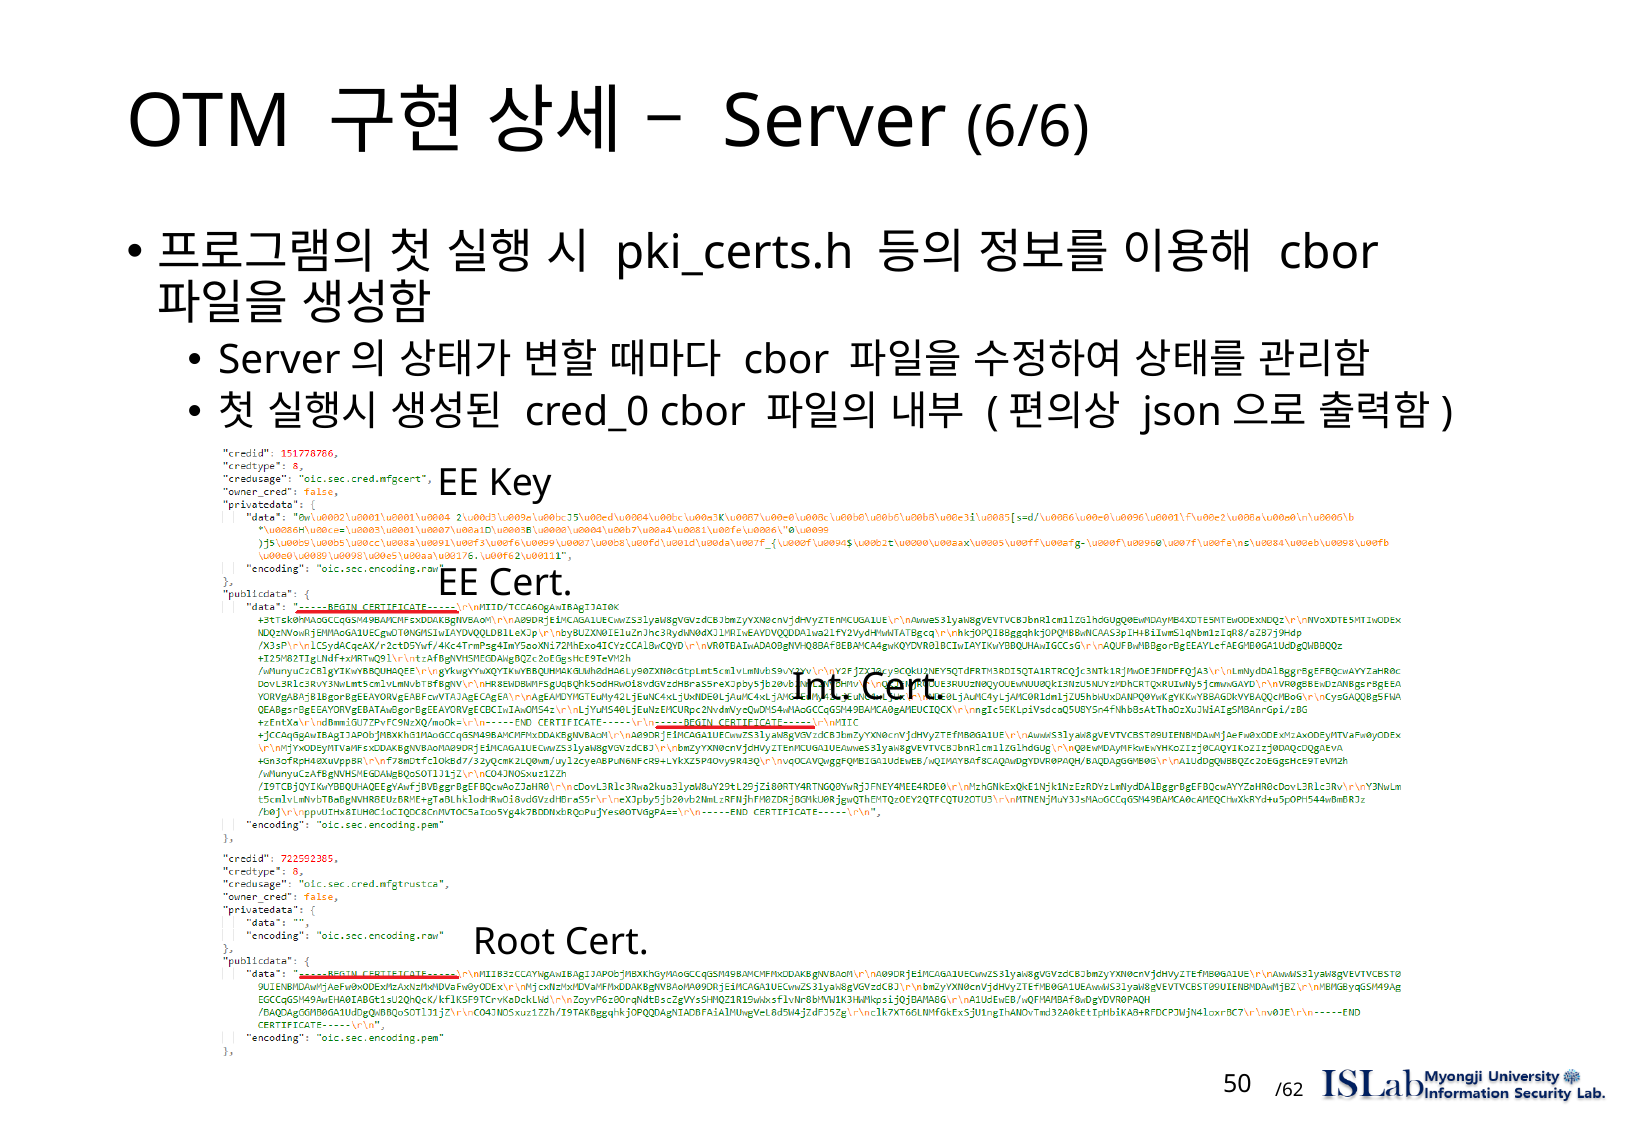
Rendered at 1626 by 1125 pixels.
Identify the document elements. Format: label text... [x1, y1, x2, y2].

list 프로그램의 첫 실행 시 pki_certs.h 등의 정보를 이용해 cbor 파일을 생성함 Server의 상태가 변할 때마다 cbor 파일을 수정하여 상태를 관리함 첫 실행시 생성된 cred_0 cbor 파일의 내부 (편의상 json으로 출력함) [111, 219, 1514, 1014]
title OTM 구현 상세 – Server (6/6) [111, 59, 1514, 185]
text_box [215, 444, 1409, 1060]
slide_number 50 [930, 1060, 1274, 1115]
picture [1290, 1045, 1626, 1125]
